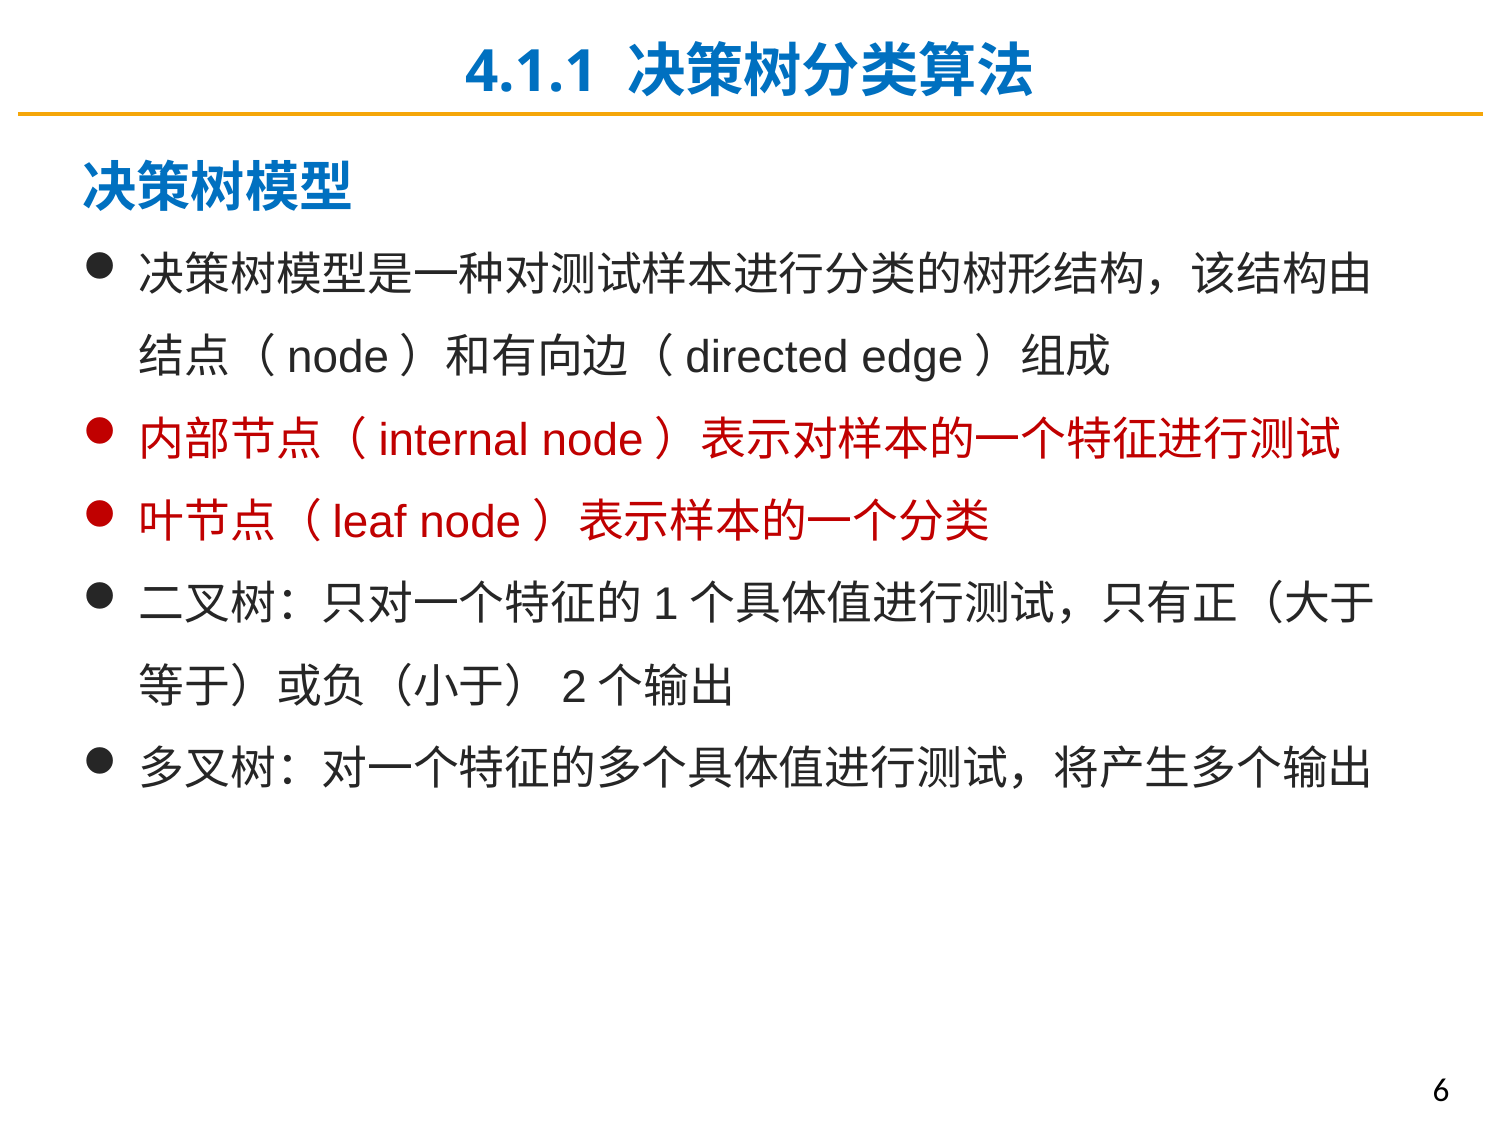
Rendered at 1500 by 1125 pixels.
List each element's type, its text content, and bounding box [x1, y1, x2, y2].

text_box 决策树模型 决策树模型是一种对测试样本进行分类的树形结构，该结构由结点（node）和有向边（directed edge）组成 内部节点（internal node）表示对样本的一个特征进行测试 叶节点（leaf node）表示样本的一个分类 二叉树：只对一个特征的1个具体值进行测试，只有正（大于等于）或负（小于）2个输出 多叉树：对一个特征的多个具体值进行测试，将产生多个输出 [67, 111, 1434, 1059]
text_box 6 [1114, 1060, 1465, 1106]
text_box 4.1.1 决策树分类算法 [0, 25, 1500, 111]
